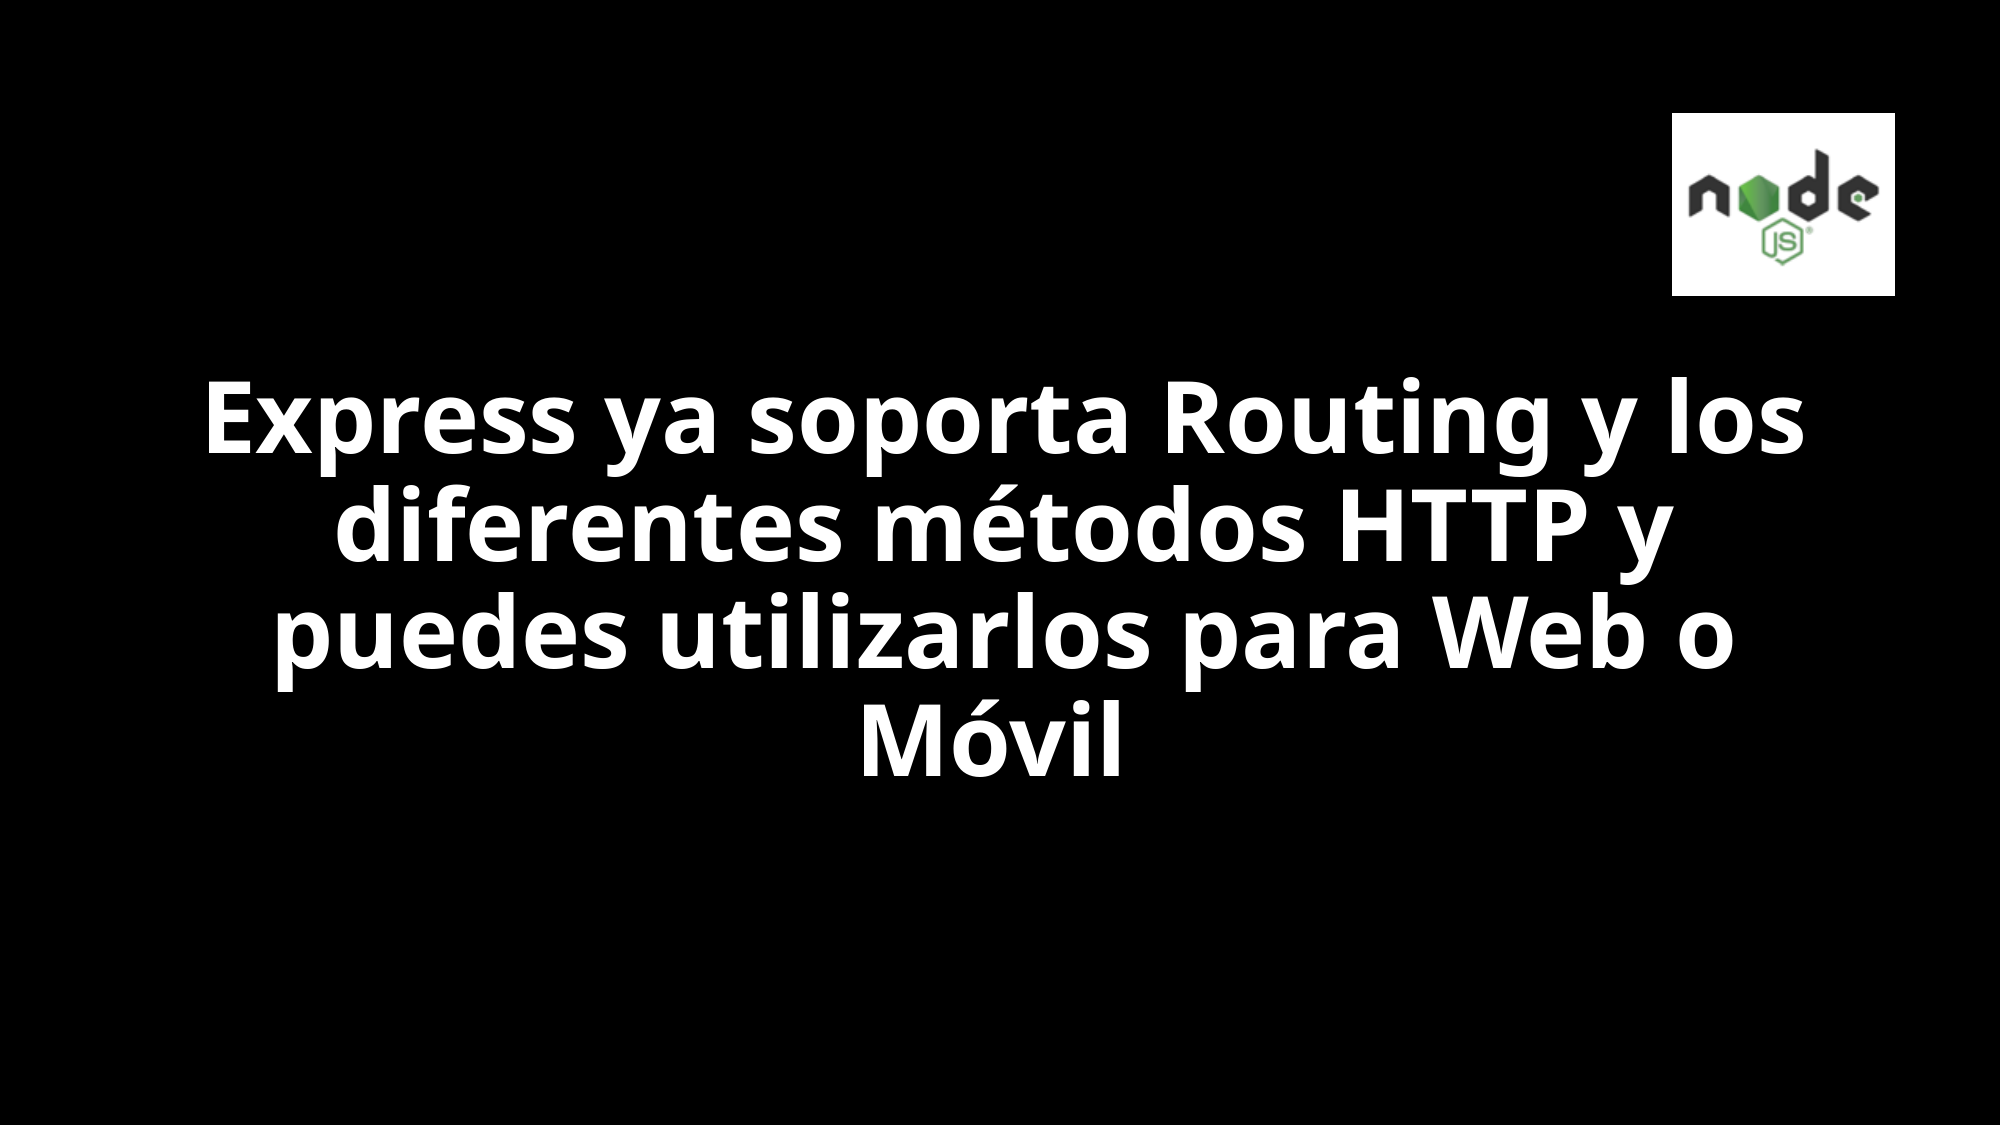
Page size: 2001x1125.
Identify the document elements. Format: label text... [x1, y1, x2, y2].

picture [1672, 112, 1895, 296]
list Express ya soporta Routing y los diferentes métodos HTTP y puedes utilizarlos para Web o Móvil [142, 359, 1868, 857]
